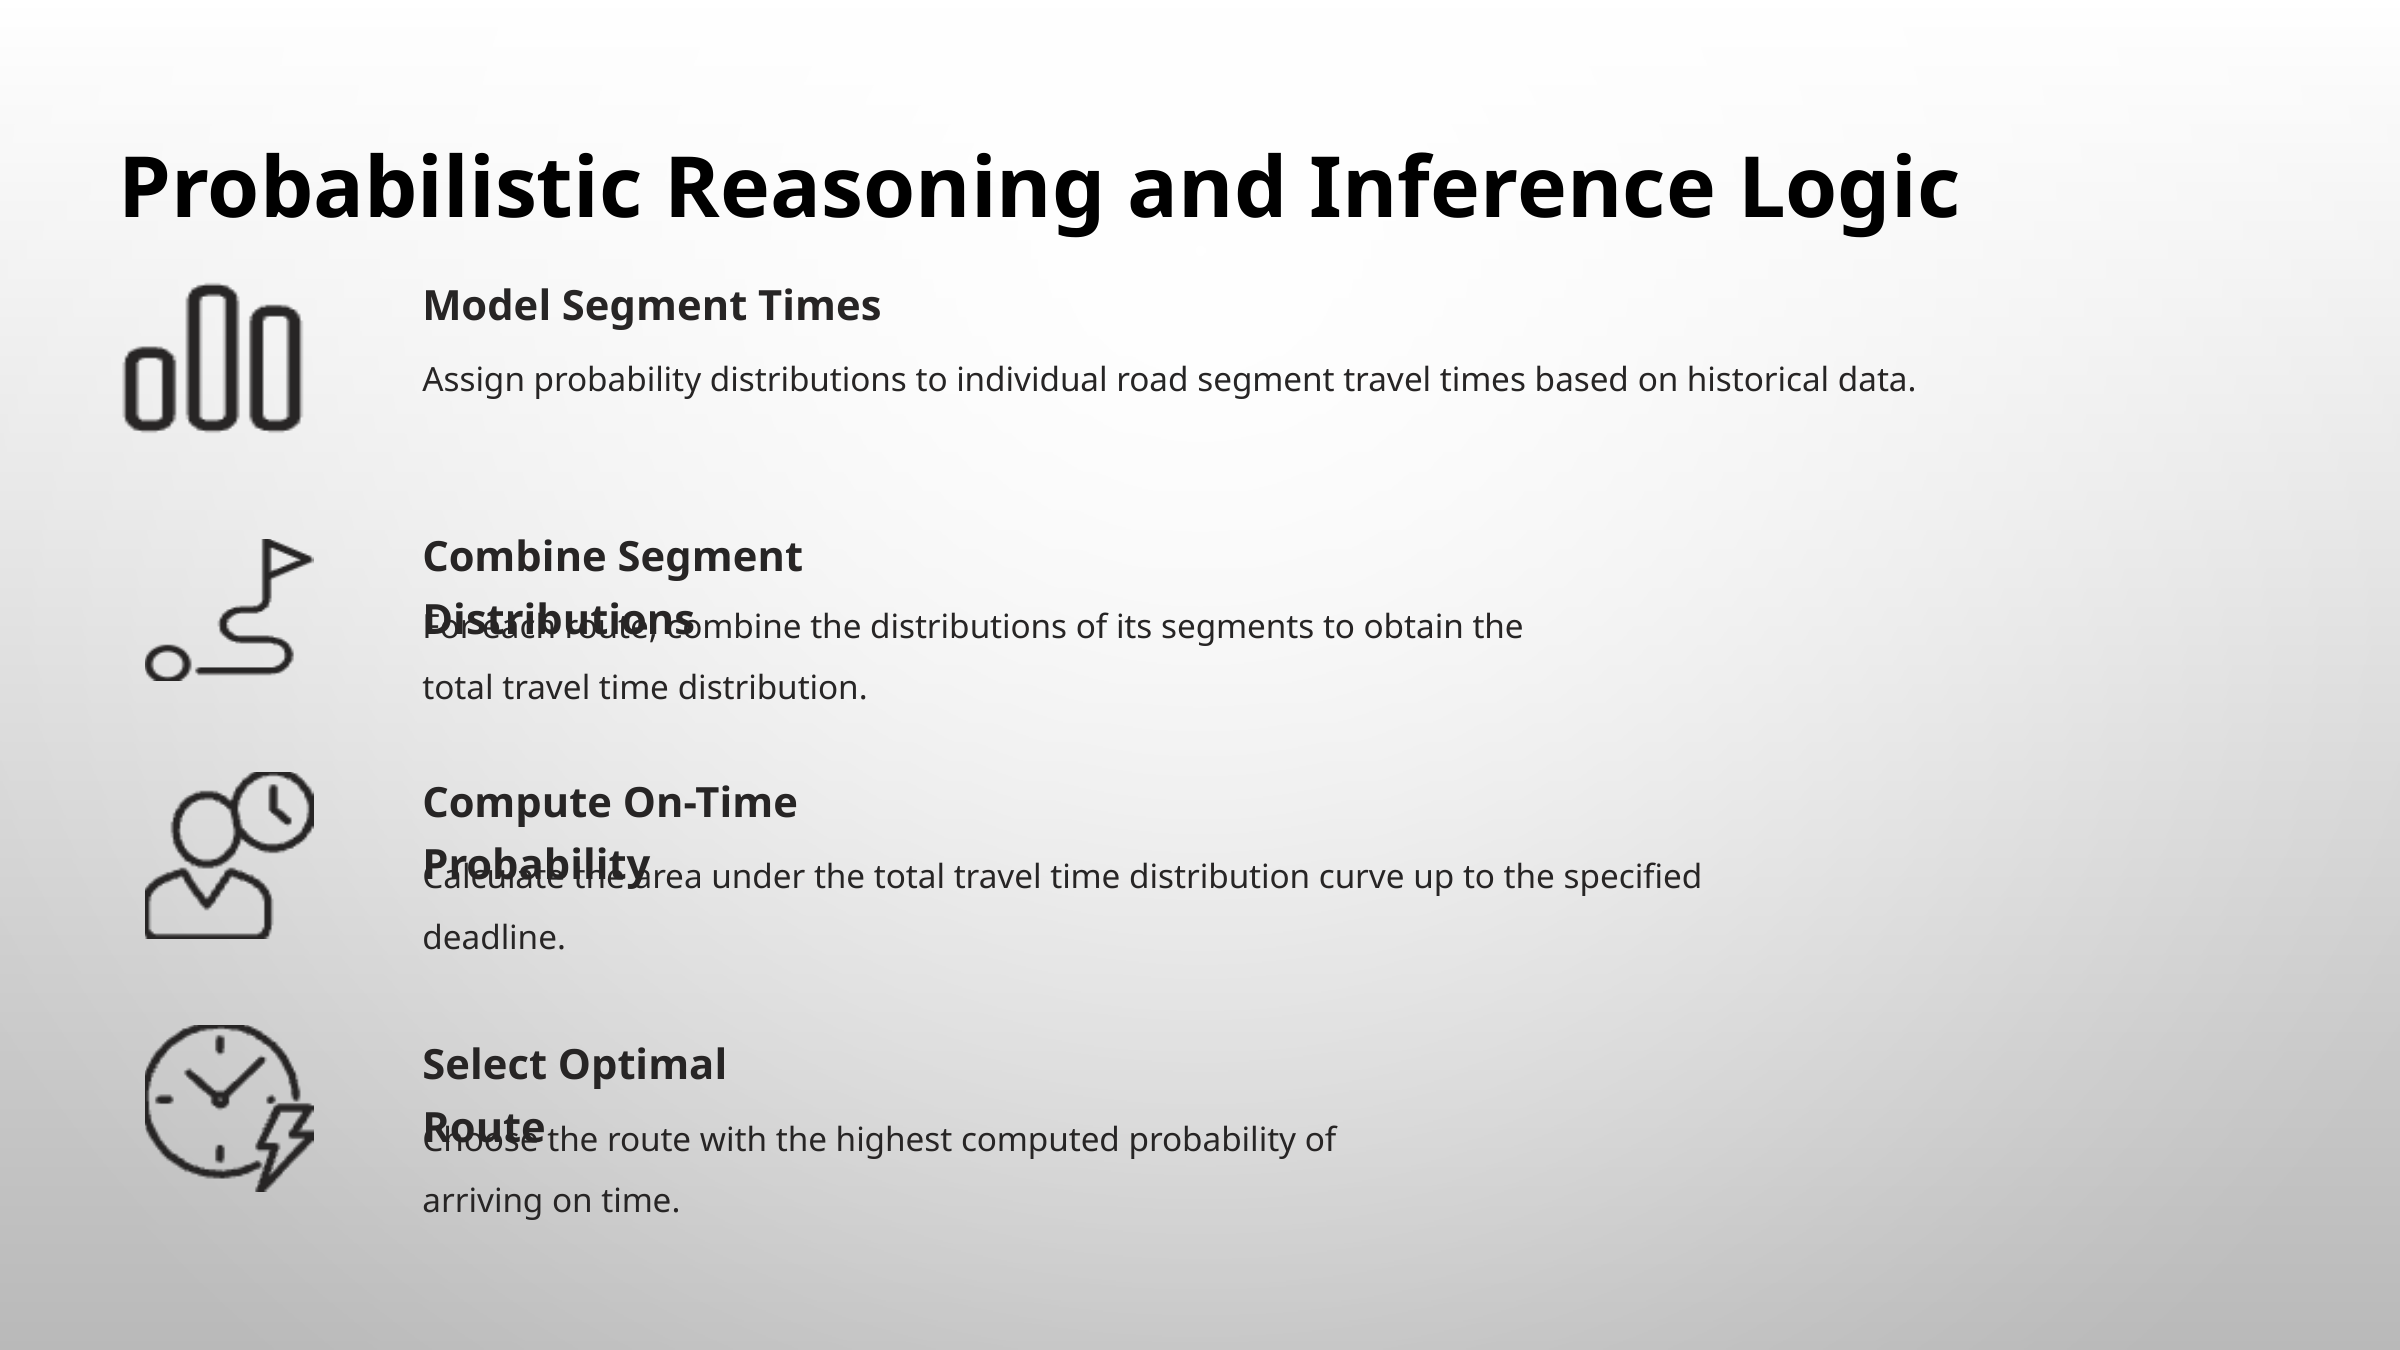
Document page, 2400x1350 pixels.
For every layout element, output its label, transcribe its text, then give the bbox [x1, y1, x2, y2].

text_box Model Segment Times [422, 265, 883, 319]
text_box Assign probability distributions to individual road segment travel times based on historical data. [422, 337, 2129, 402]
picture [0, 0, 2400, 1350]
text_box Probabilistic Reasoning and Inference Logic [118, 108, 2129, 206]
text_box Calculate the area under the total travel time distribution curve up to the specified deadline. [422, 834, 1708, 938]
text_box Choose the route with the highest computed probability of arriving on time. [422, 1096, 1437, 1200]
text_box Combine Segment Distributions [422, 517, 1078, 571]
text_box Compute On-Time Probability [422, 762, 1033, 816]
text_box Select Optimal Route [422, 1025, 852, 1079]
text_box For each route, combine the distributions of its segments to obtain the total travel time distribution. [422, 584, 1572, 688]
